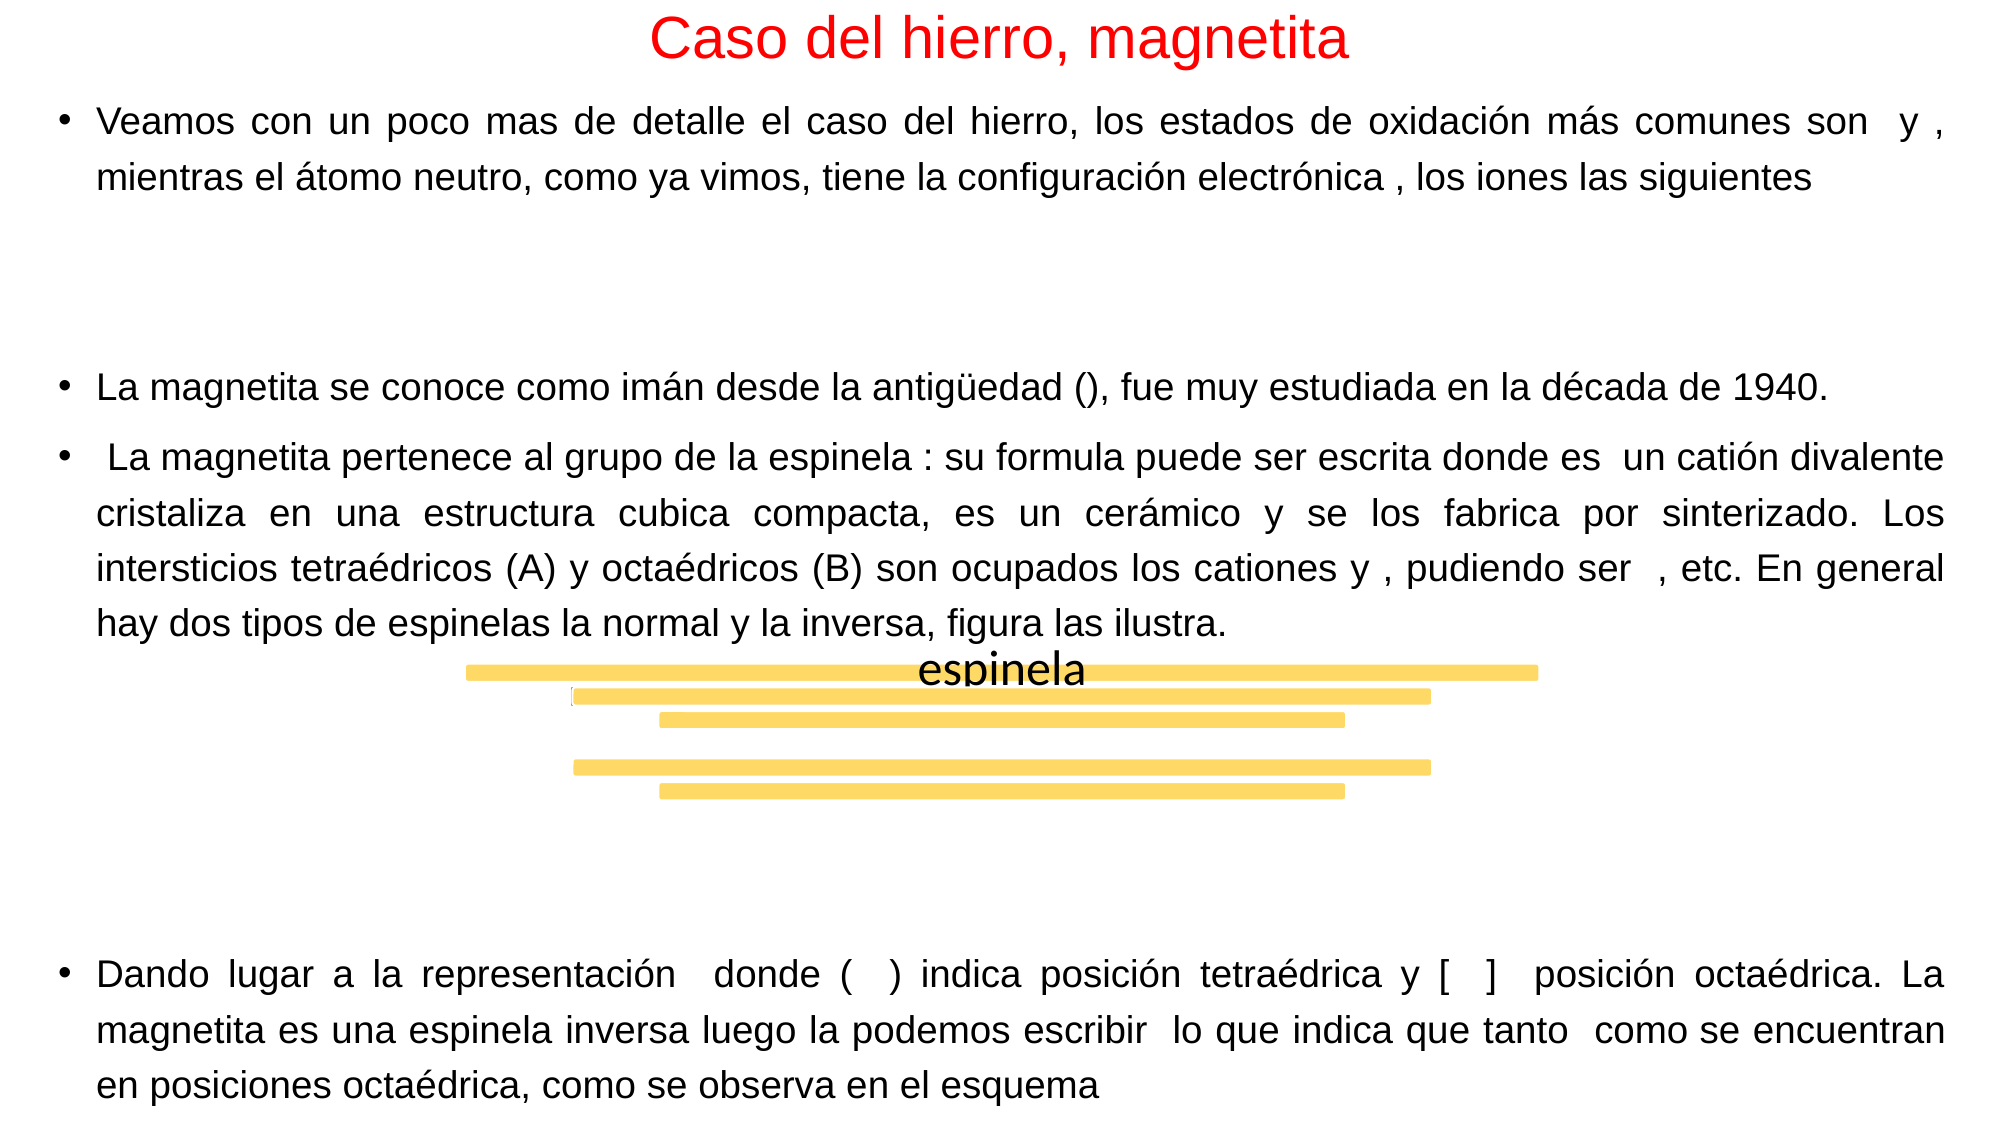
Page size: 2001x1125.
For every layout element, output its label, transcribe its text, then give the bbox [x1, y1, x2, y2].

title Caso del hierro, magnetita [137, 0, 1863, 80]
